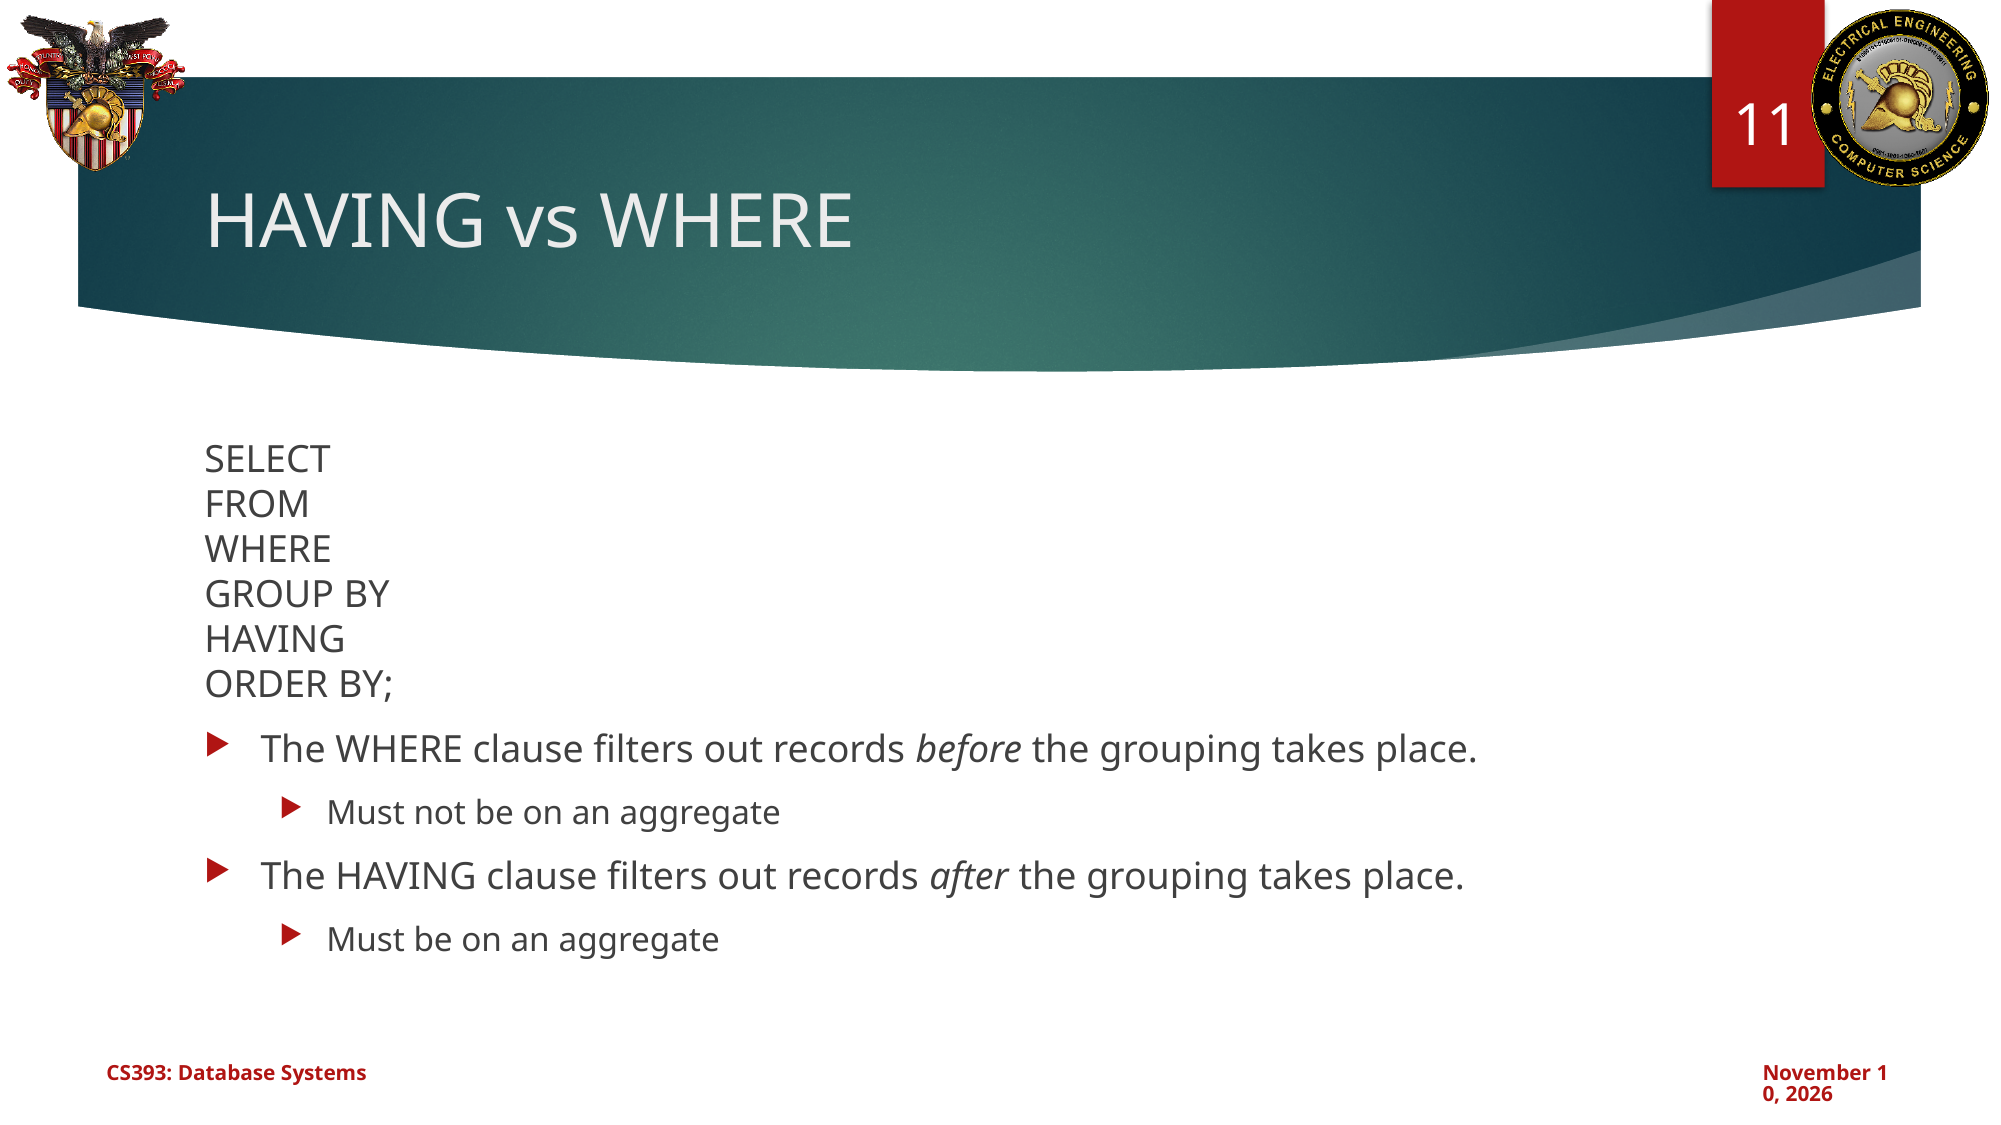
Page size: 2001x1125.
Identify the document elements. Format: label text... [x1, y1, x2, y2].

footer CS393: Database Systems [91, 1048, 726, 1100]
list SELECT FROM WHERE GROUP BY HAVING ORDER BY; The WHERE clause filters out records before the grouping takes place. Must not be on an aggregate The HAVING clause filters out records after the grouping takes place. Must be on an aggregate [189, 427, 1638, 988]
picture [1809, 7, 1990, 188]
slide_number 11 [1698, 48, 1836, 175]
title HAVING vs WHERE [189, 159, 1638, 276]
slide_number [1747, 1048, 1910, 1099]
picture [7, 3, 185, 184]
